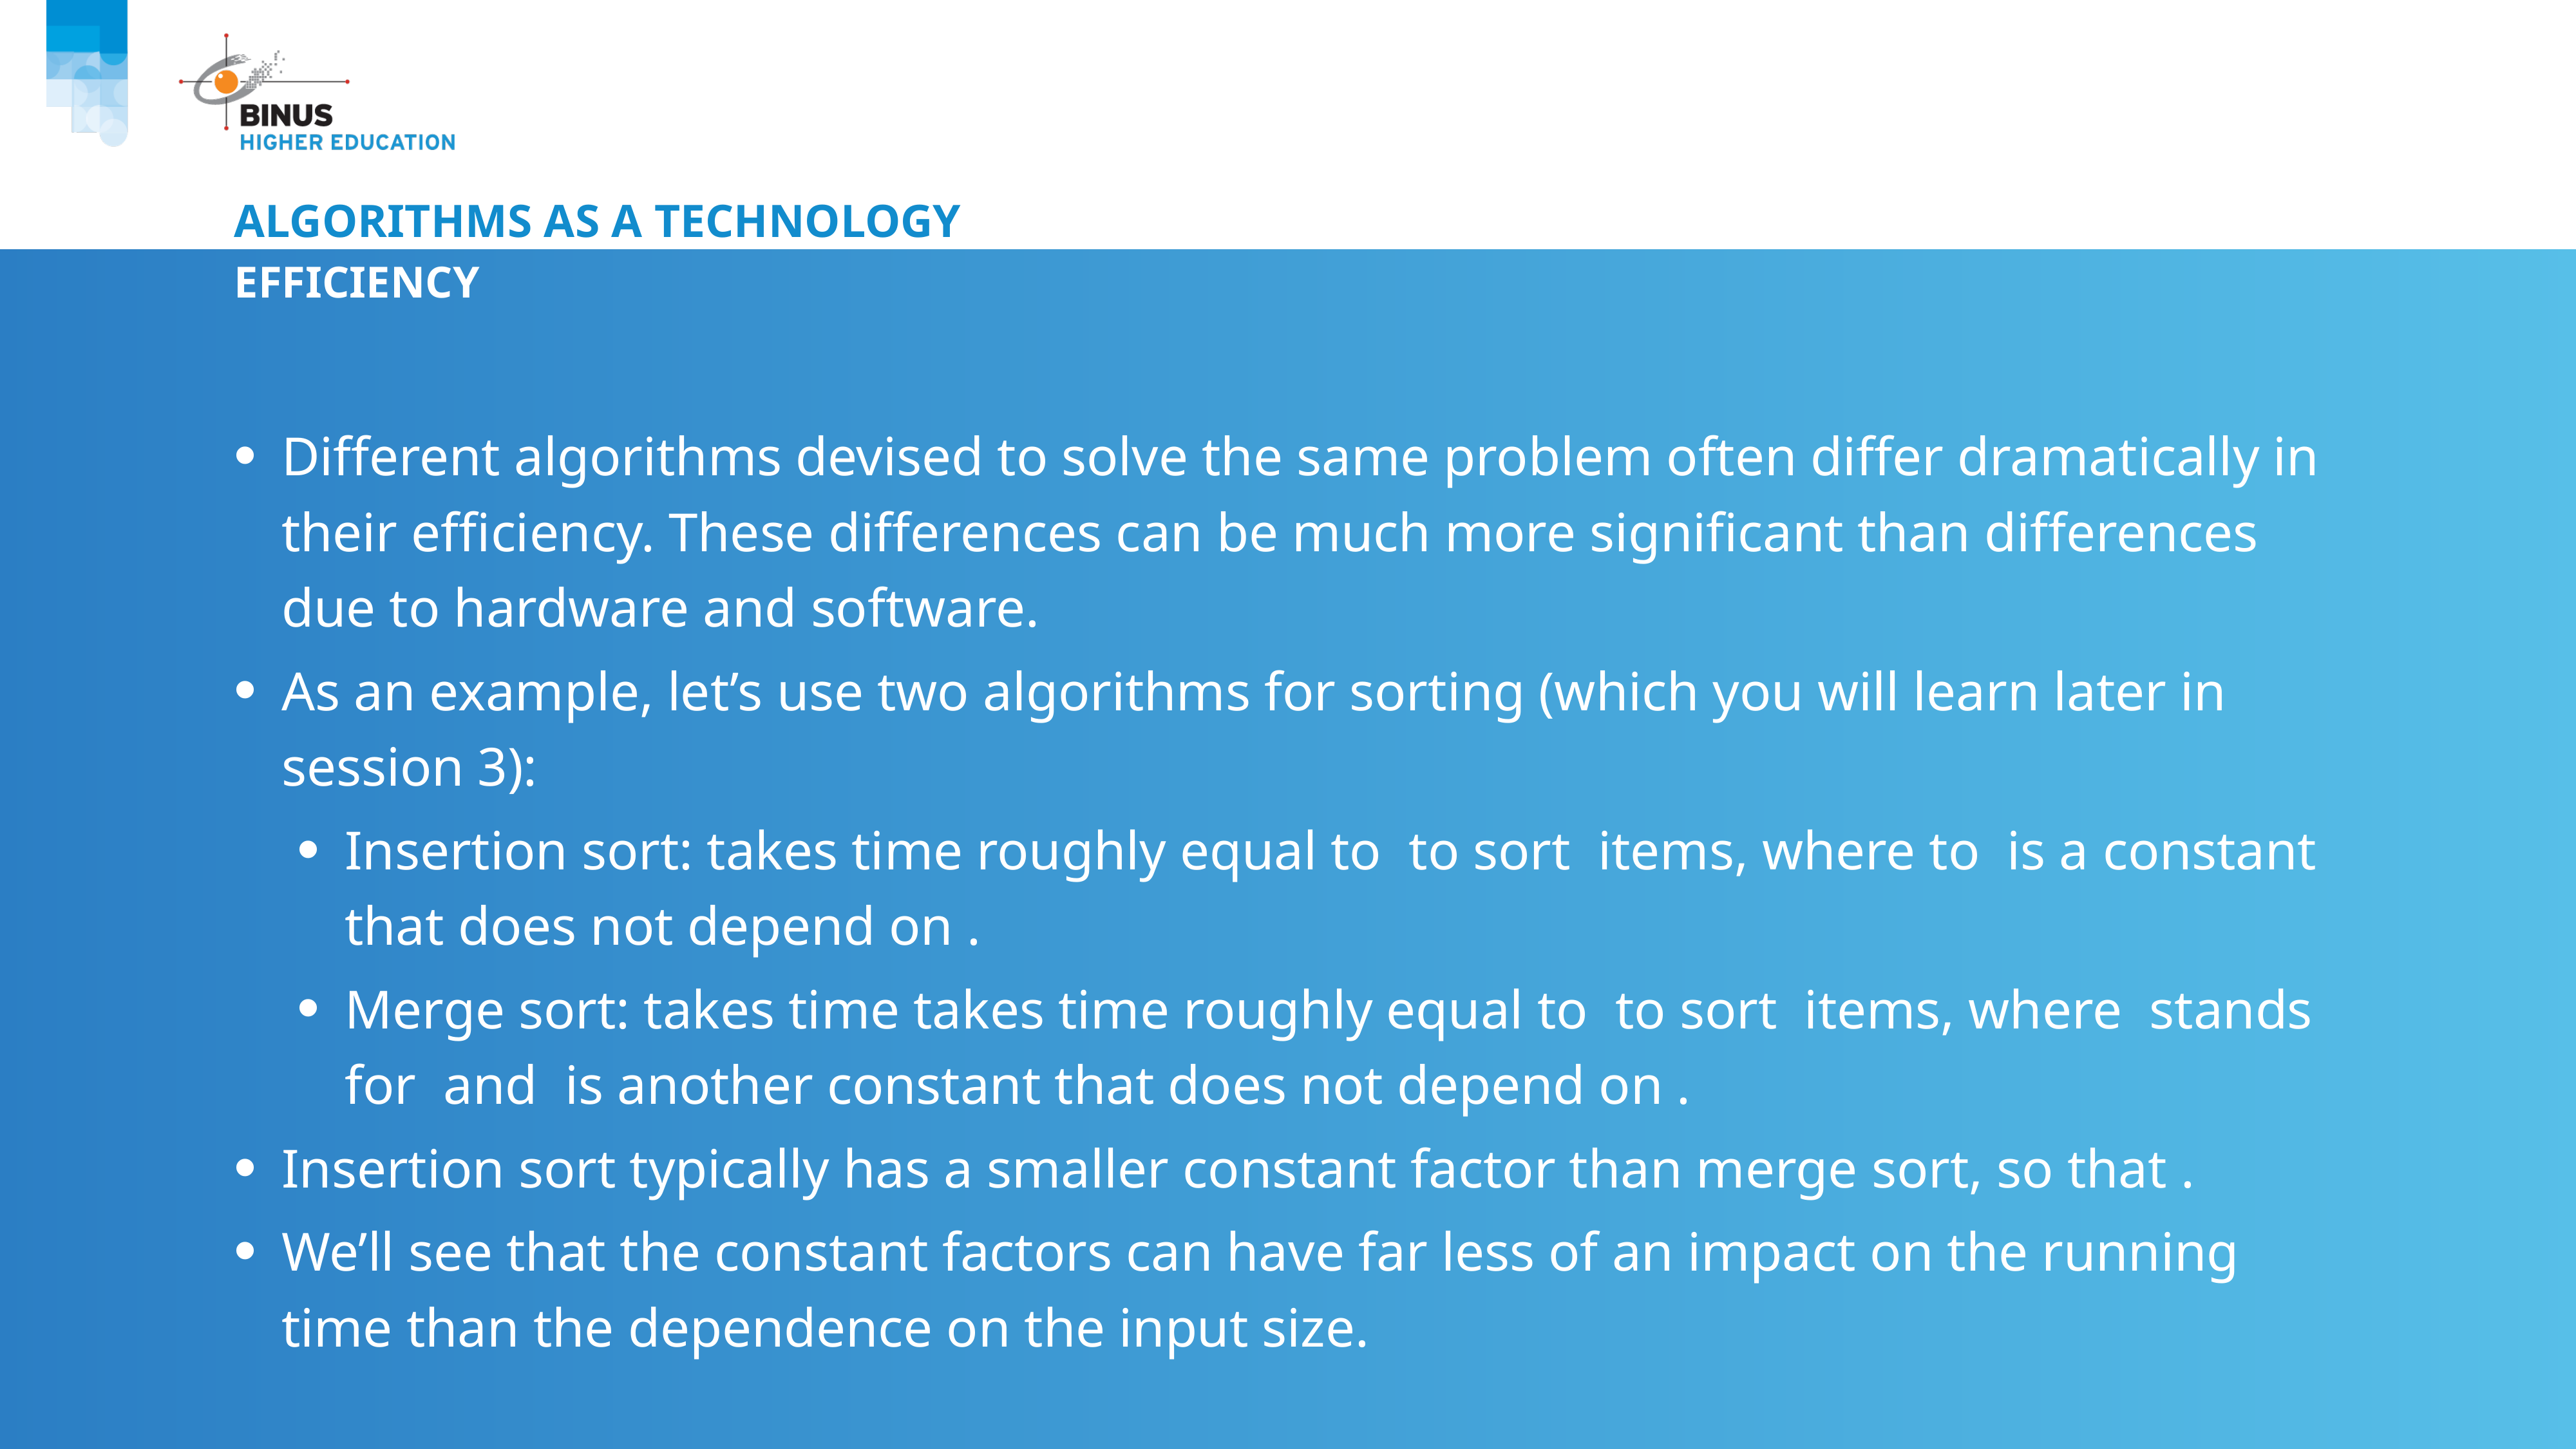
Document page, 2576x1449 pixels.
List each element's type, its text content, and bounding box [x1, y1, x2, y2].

picture [46, 0, 455, 154]
title Algorithms as a technology [228, 197, 1784, 252]
list Efficiency [228, 255, 1262, 341]
